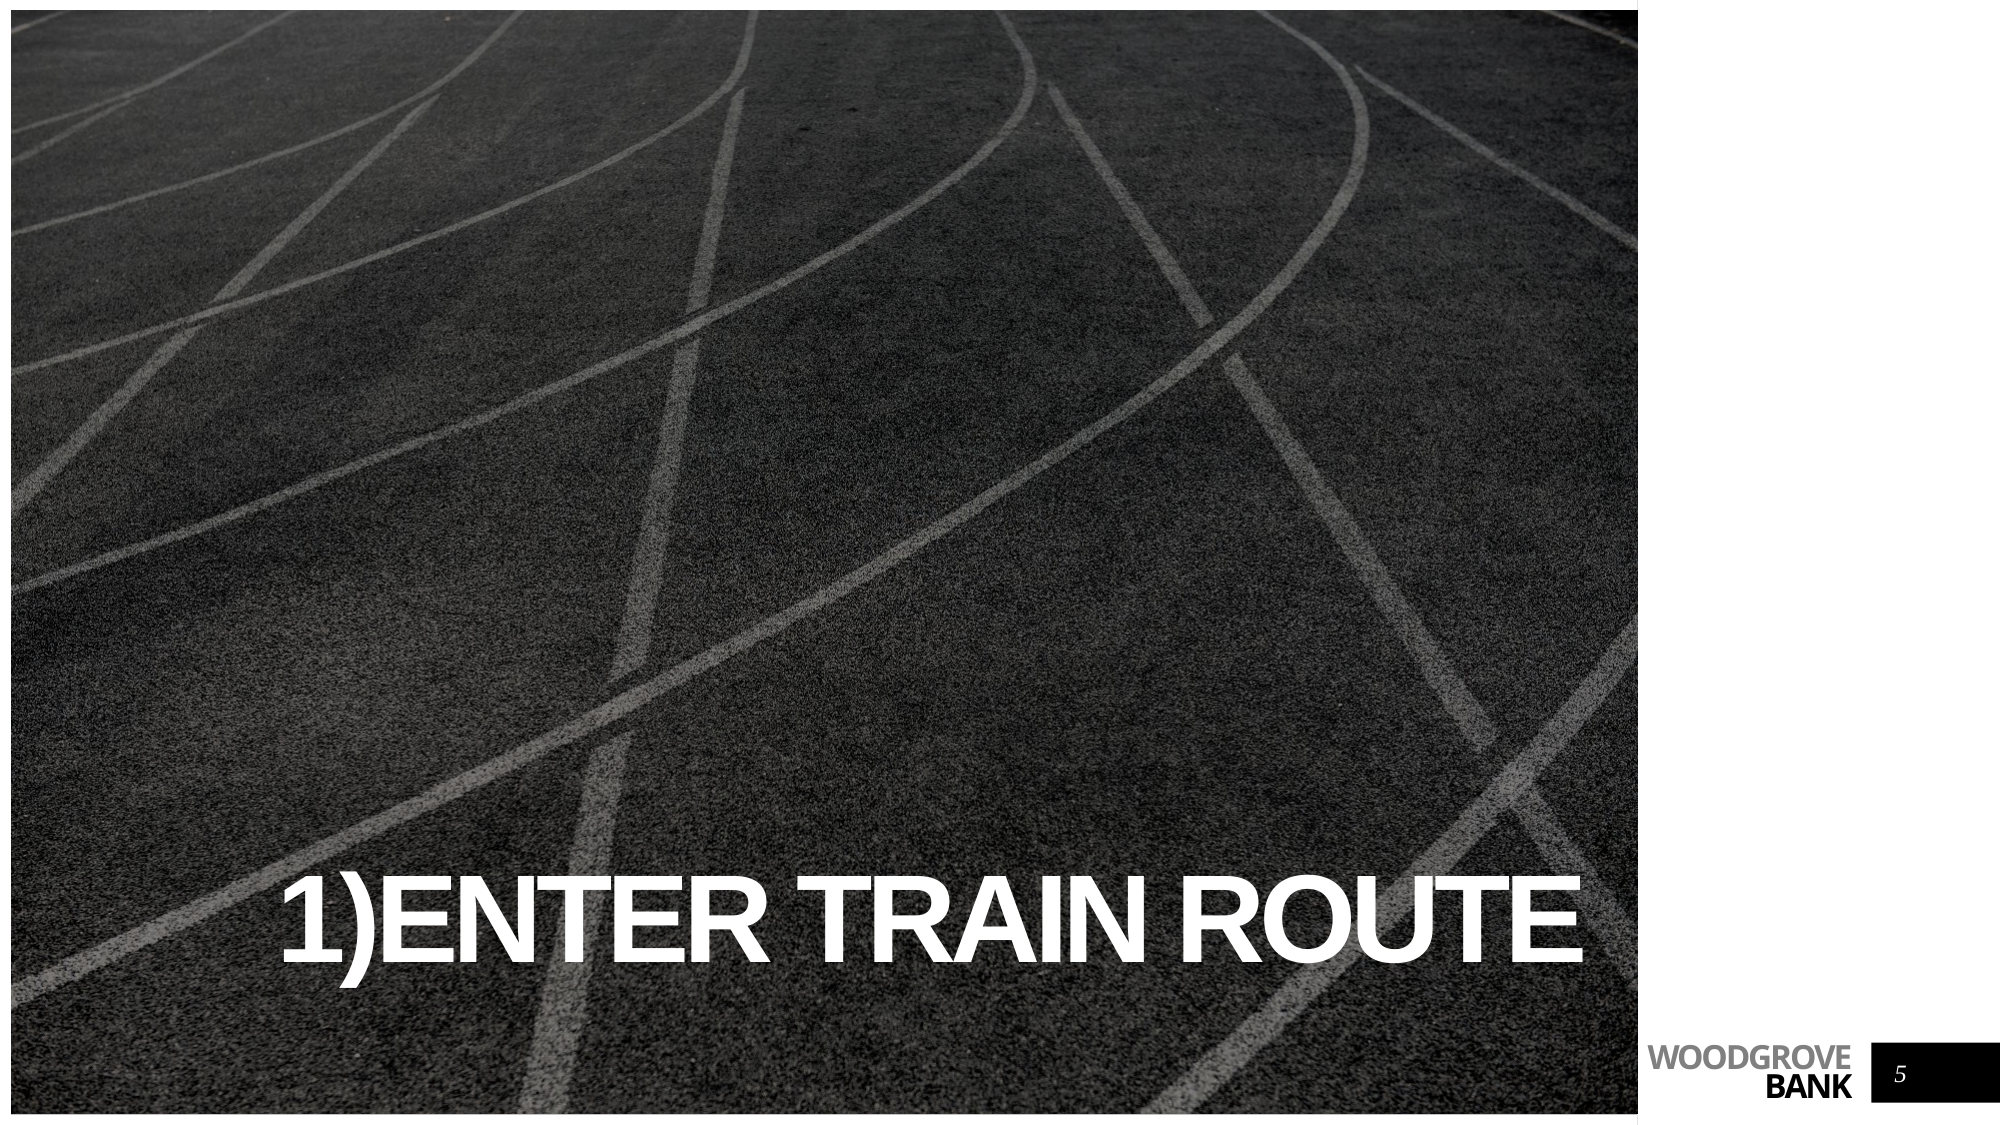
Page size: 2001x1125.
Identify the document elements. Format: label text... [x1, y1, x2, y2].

picture [11, 10, 1638, 1114]
slide_number 5 [1877, 1050, 1924, 1096]
